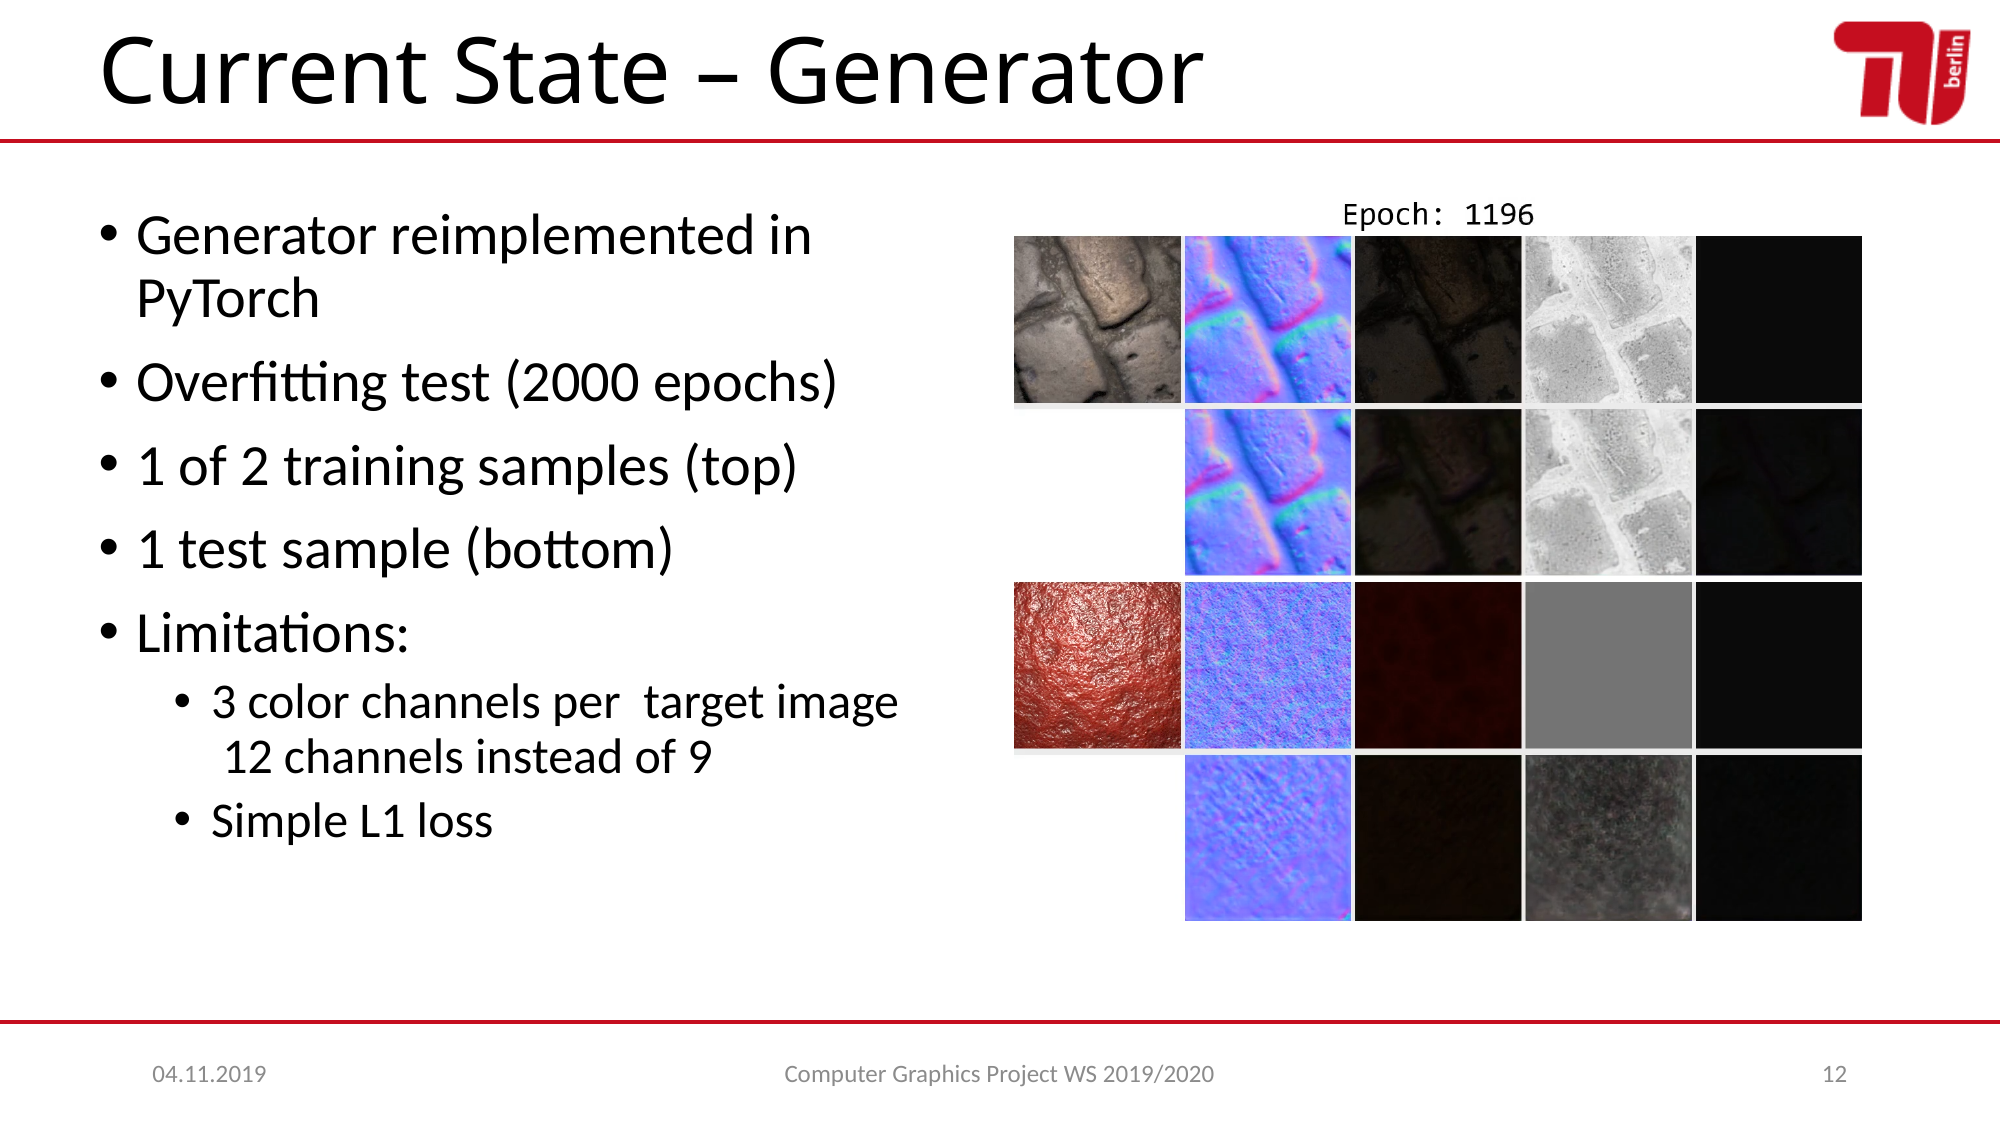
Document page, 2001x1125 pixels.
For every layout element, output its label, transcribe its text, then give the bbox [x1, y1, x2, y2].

title Current State – Generator [83, 0, 1809, 165]
picture [1809, 14, 1980, 133]
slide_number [137, 1042, 588, 1103]
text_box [1013, 196, 1863, 922]
slide_number 12 [1412, 1042, 1863, 1103]
footer Computer Graphics Project WS 2019/2020 [662, 1042, 1338, 1103]
